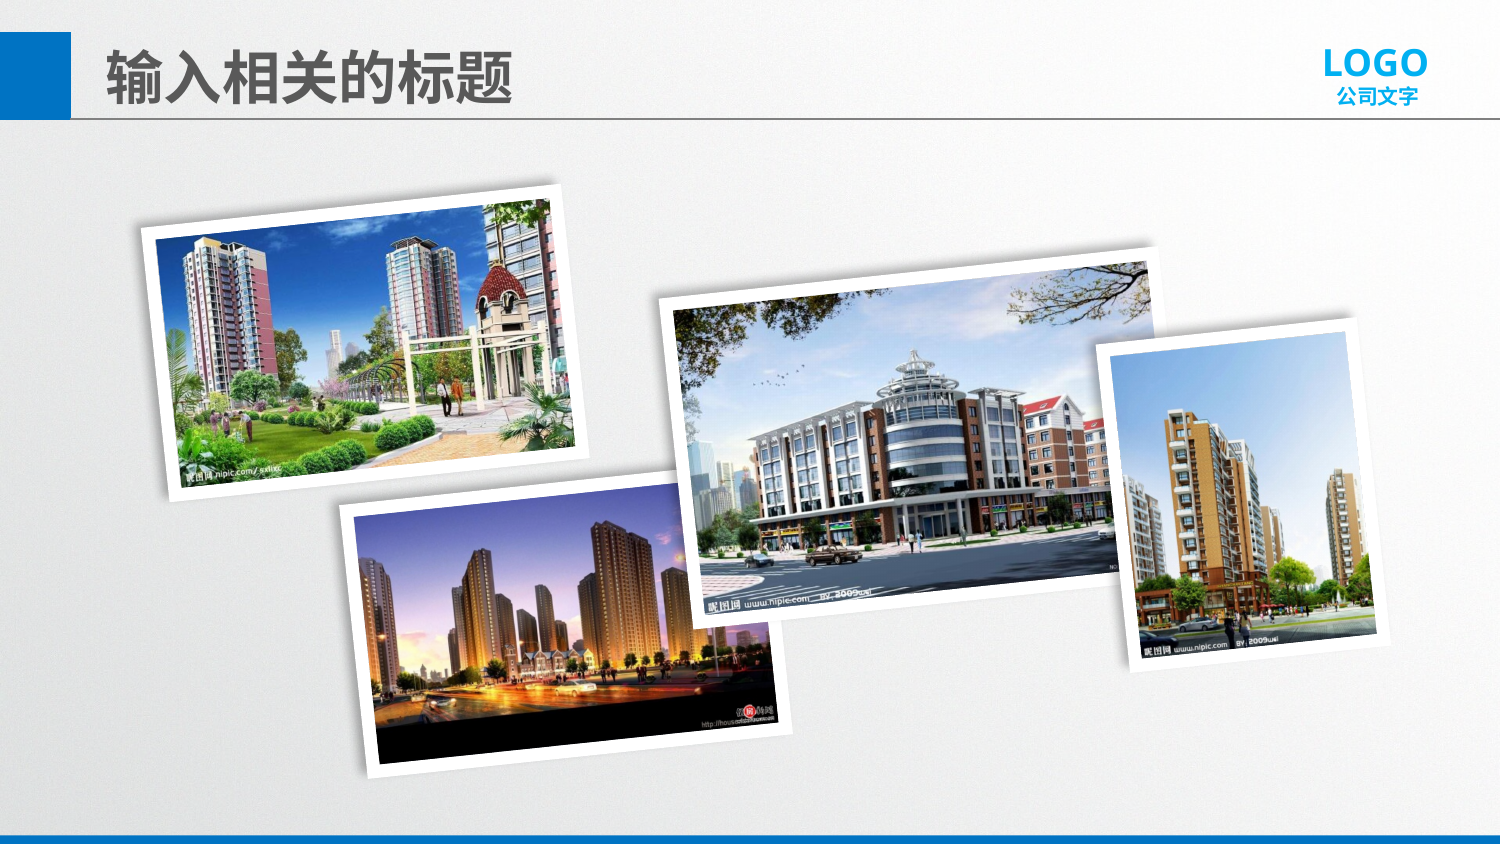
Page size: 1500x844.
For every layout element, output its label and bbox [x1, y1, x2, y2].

picture [354, 261, 1376, 764]
text_box [0, 0, 1500, 118]
picture [156, 199, 575, 487]
text_box [0, 120, 1500, 835]
